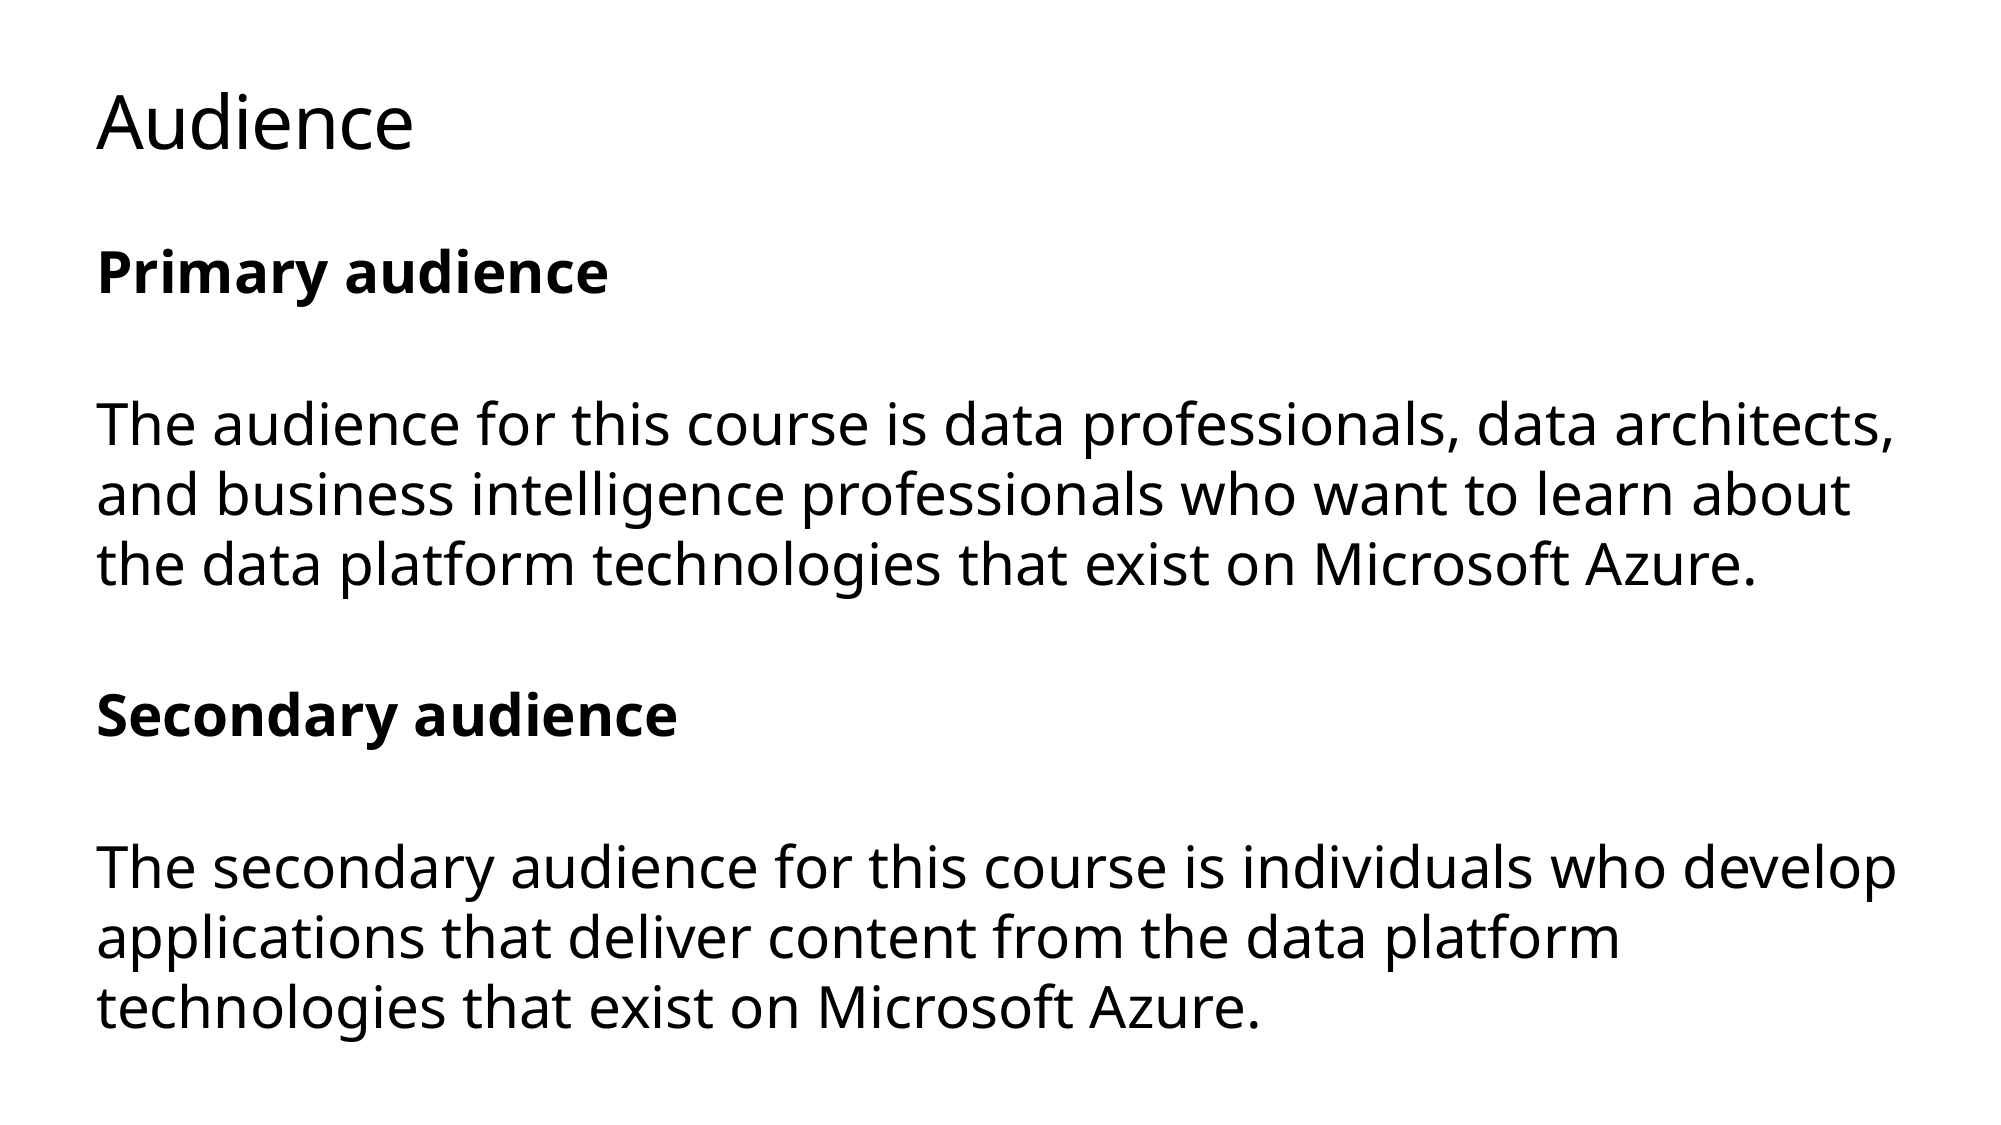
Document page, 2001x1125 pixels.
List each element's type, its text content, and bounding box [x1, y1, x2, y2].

title Audience [96, 75, 1904, 166]
list Primary audience The audience for this course is data professionals, data architects, and business intelligence professionals who want to learn about the data platform technologies that exist on Microsoft Azure. Secondary audience The secondary audience for this course is individuals who develop applications that deliver content from the data platform technologies that exist on Microsoft Azure. [96, 235, 1904, 1056]
